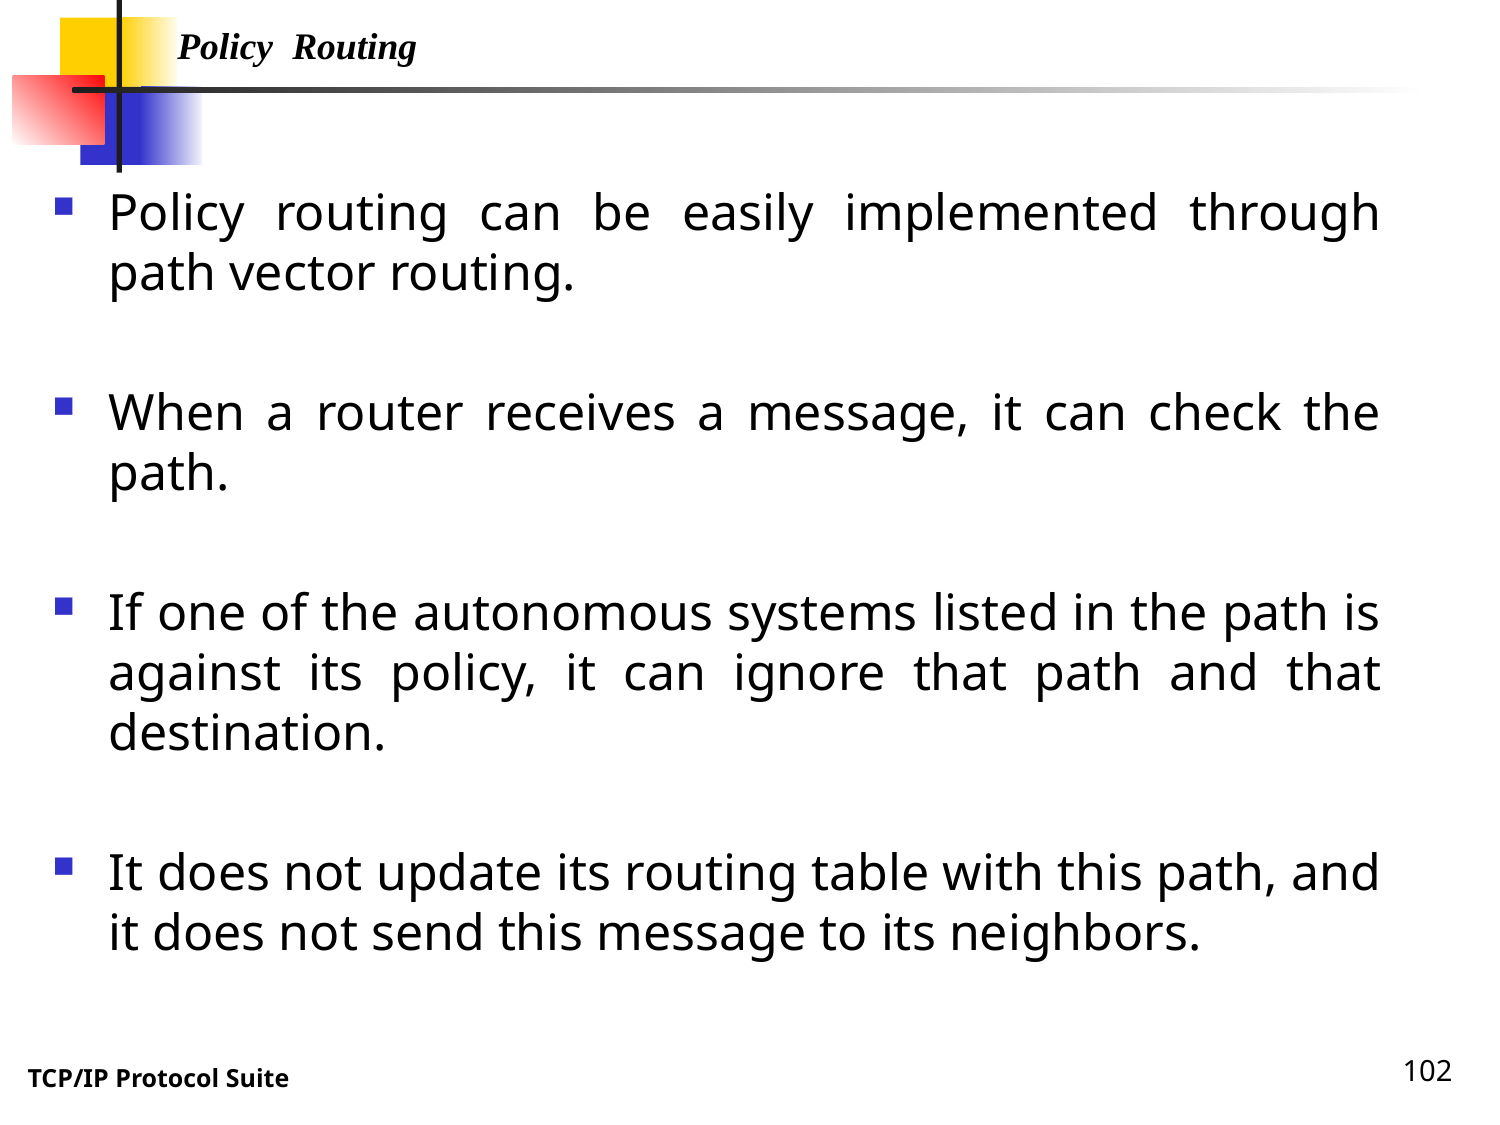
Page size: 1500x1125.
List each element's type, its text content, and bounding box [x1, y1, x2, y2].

text_box [116, 93, 122, 173]
text_box [72, 87, 1423, 93]
text_box [12, 75, 105, 145]
text_box [122, 93, 141, 165]
list Policy routing can be easily implemented through path vector routing. When a router receives a message, it can check the path. If one of the autonomous systems listed in the path is against its policy, it can ignore that path and that destination. It does not update its routing table with this path, and it does not send this message to its neighbors. [37, 172, 1397, 1014]
text_box [116, 0, 122, 87]
text_box [141, 93, 202, 165]
text_box [122, 17, 177, 86]
footer TCP/IP Protocol Suite [12, 1025, 488, 1100]
text_box Policy Routing [162, 14, 1400, 75]
text_box [80, 93, 116, 165]
slide_number 102 [1155, 1024, 1468, 1100]
text_box [60, 17, 116, 86]
